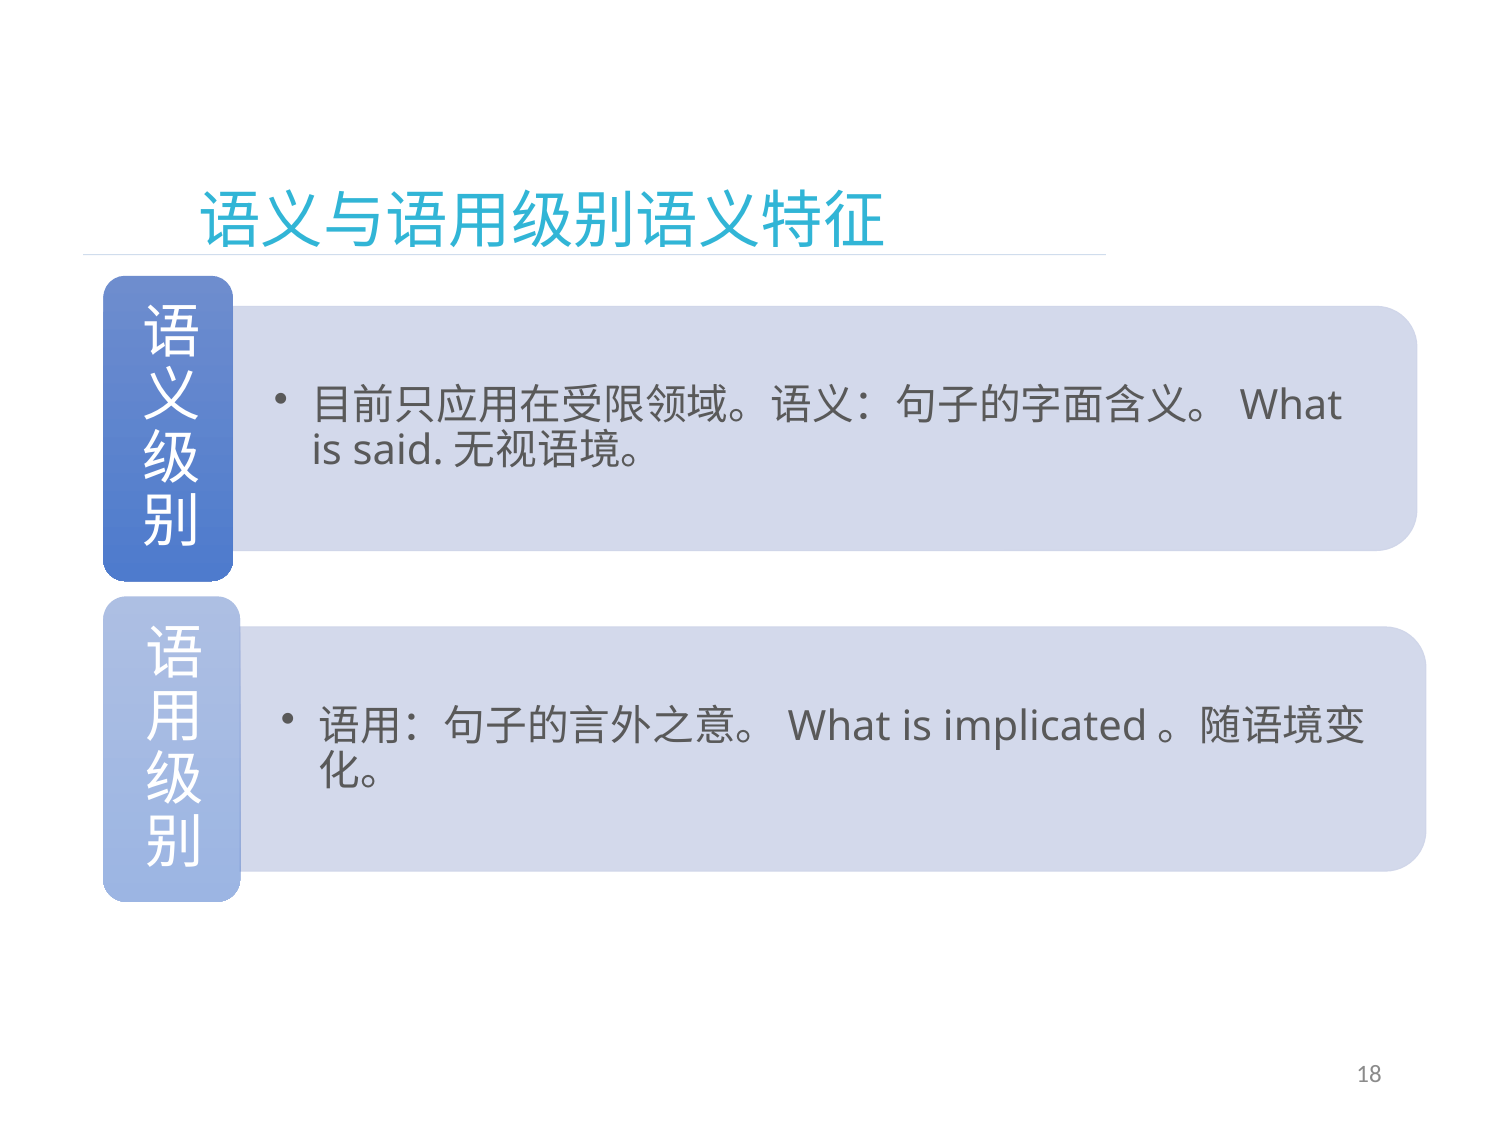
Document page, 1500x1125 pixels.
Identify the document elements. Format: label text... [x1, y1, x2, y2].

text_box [82, 275, 1447, 902]
slide_number 18 [1059, 1042, 1397, 1103]
text_box 语义与语用级别语义特征 [183, 172, 1140, 263]
